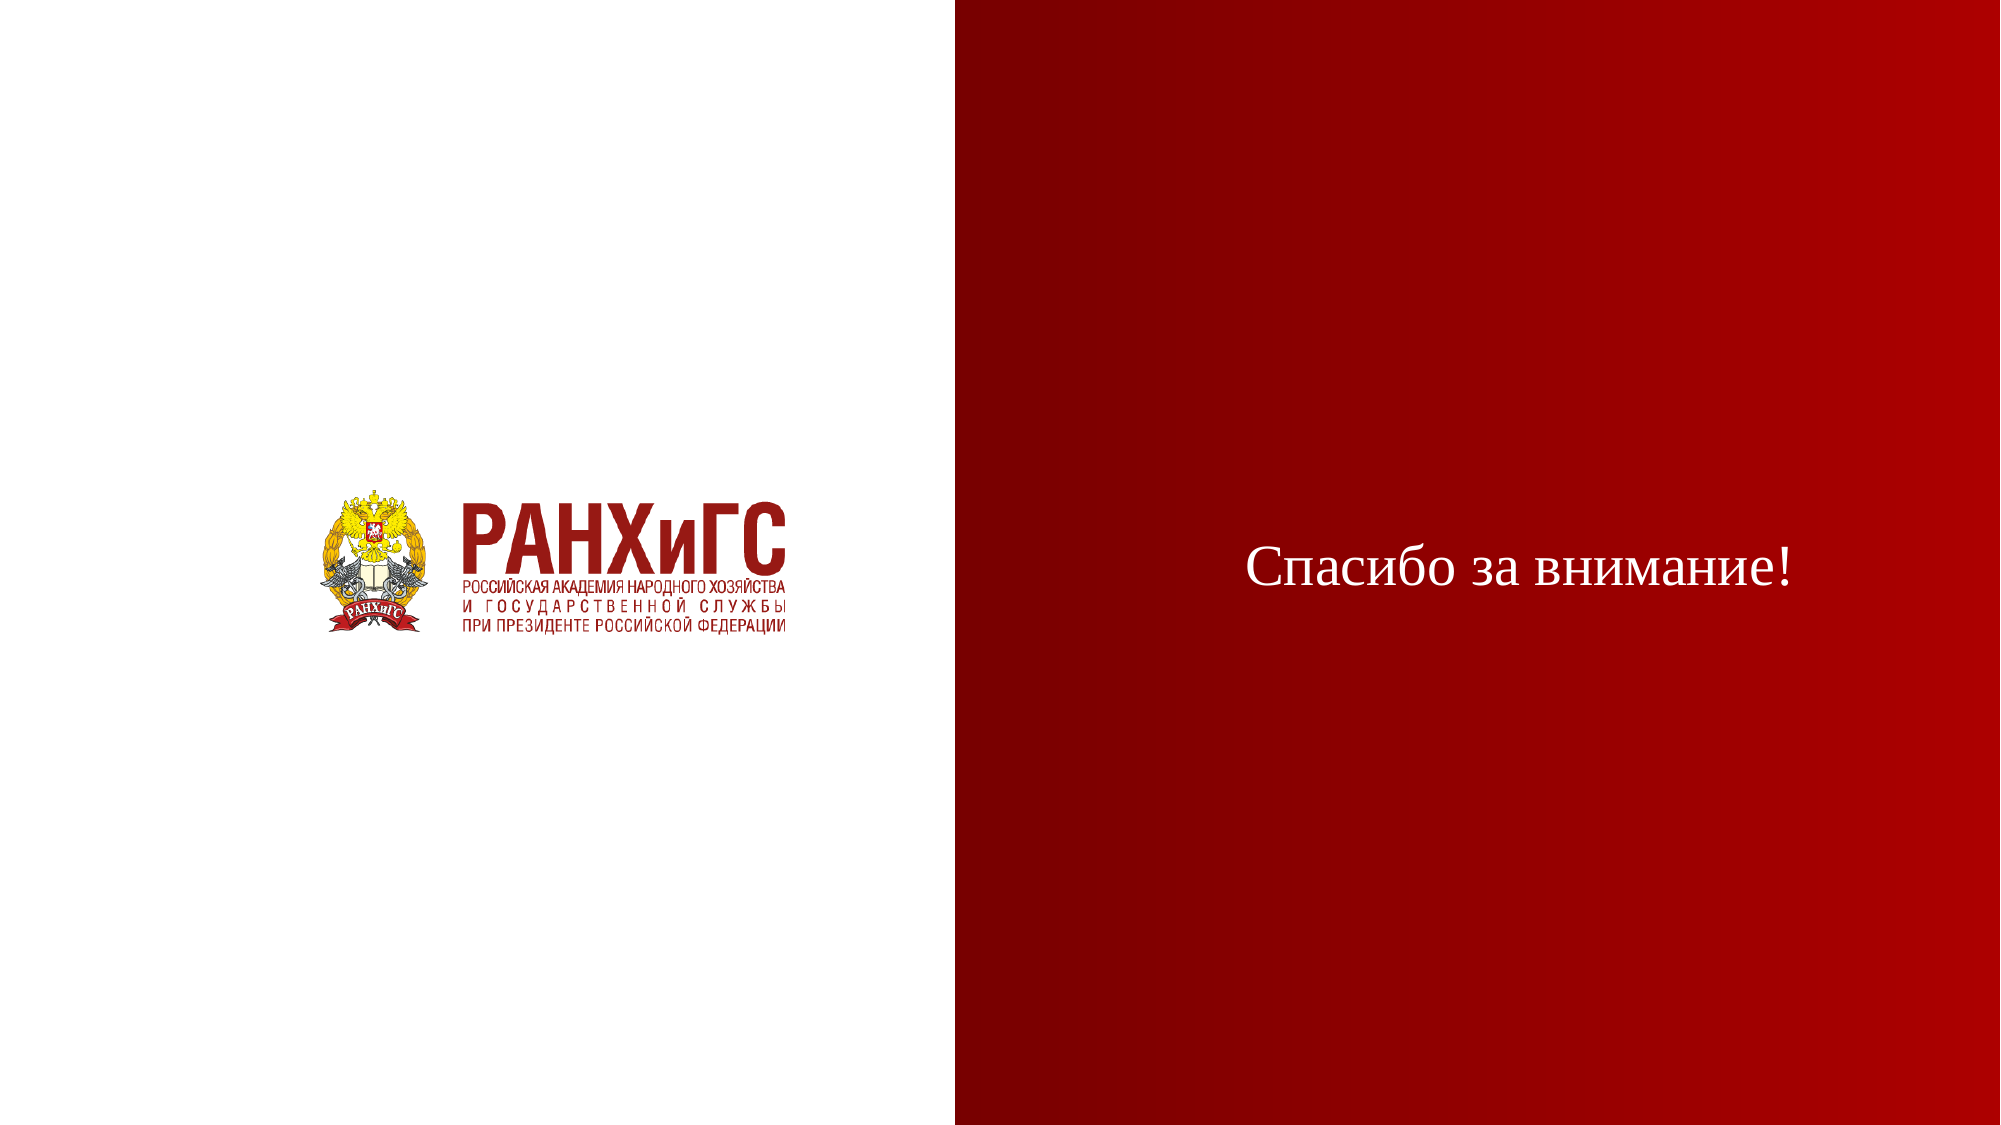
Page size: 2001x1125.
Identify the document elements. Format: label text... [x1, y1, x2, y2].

text_box [955, 0, 2000, 1125]
picture [320, 490, 785, 635]
text_box Спасибо за внимание! [1230, 519, 2000, 605]
